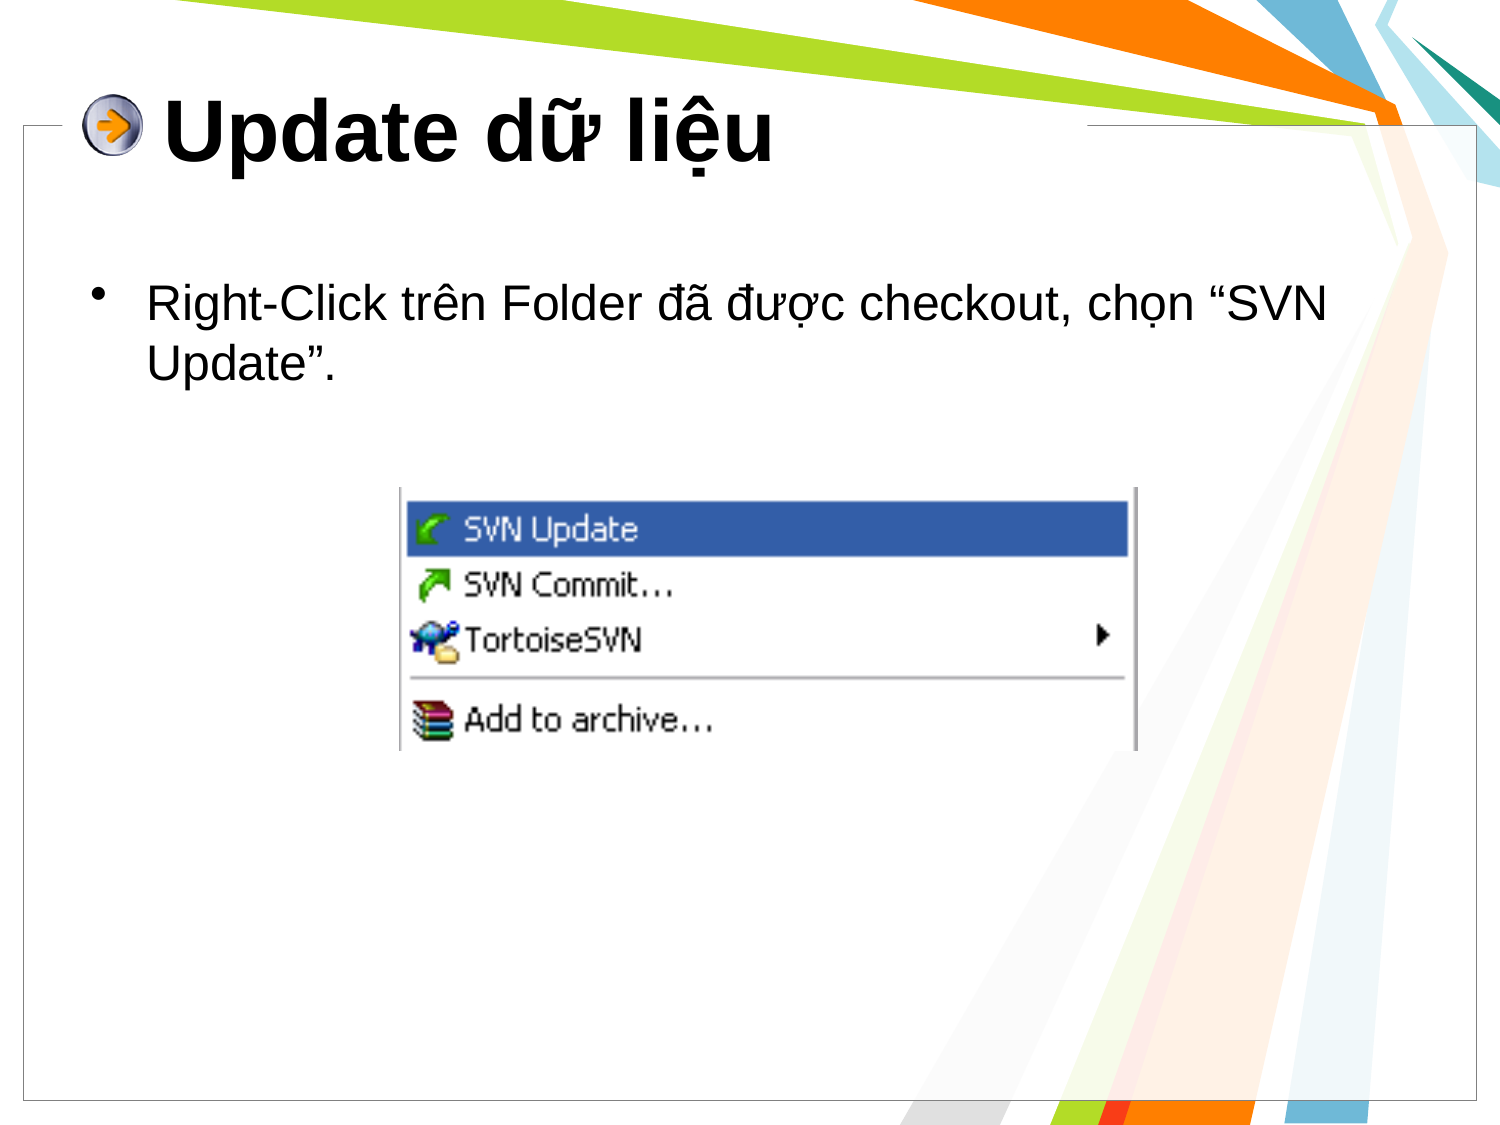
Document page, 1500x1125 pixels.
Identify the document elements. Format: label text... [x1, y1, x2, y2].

picture [399, 487, 1138, 751]
title Update dữ liệu [147, 32, 1183, 221]
picture [82, 94, 143, 156]
list Right-Click trên Folder đã được checkout, chọn “SVN Update”. [74, 262, 1426, 1006]
